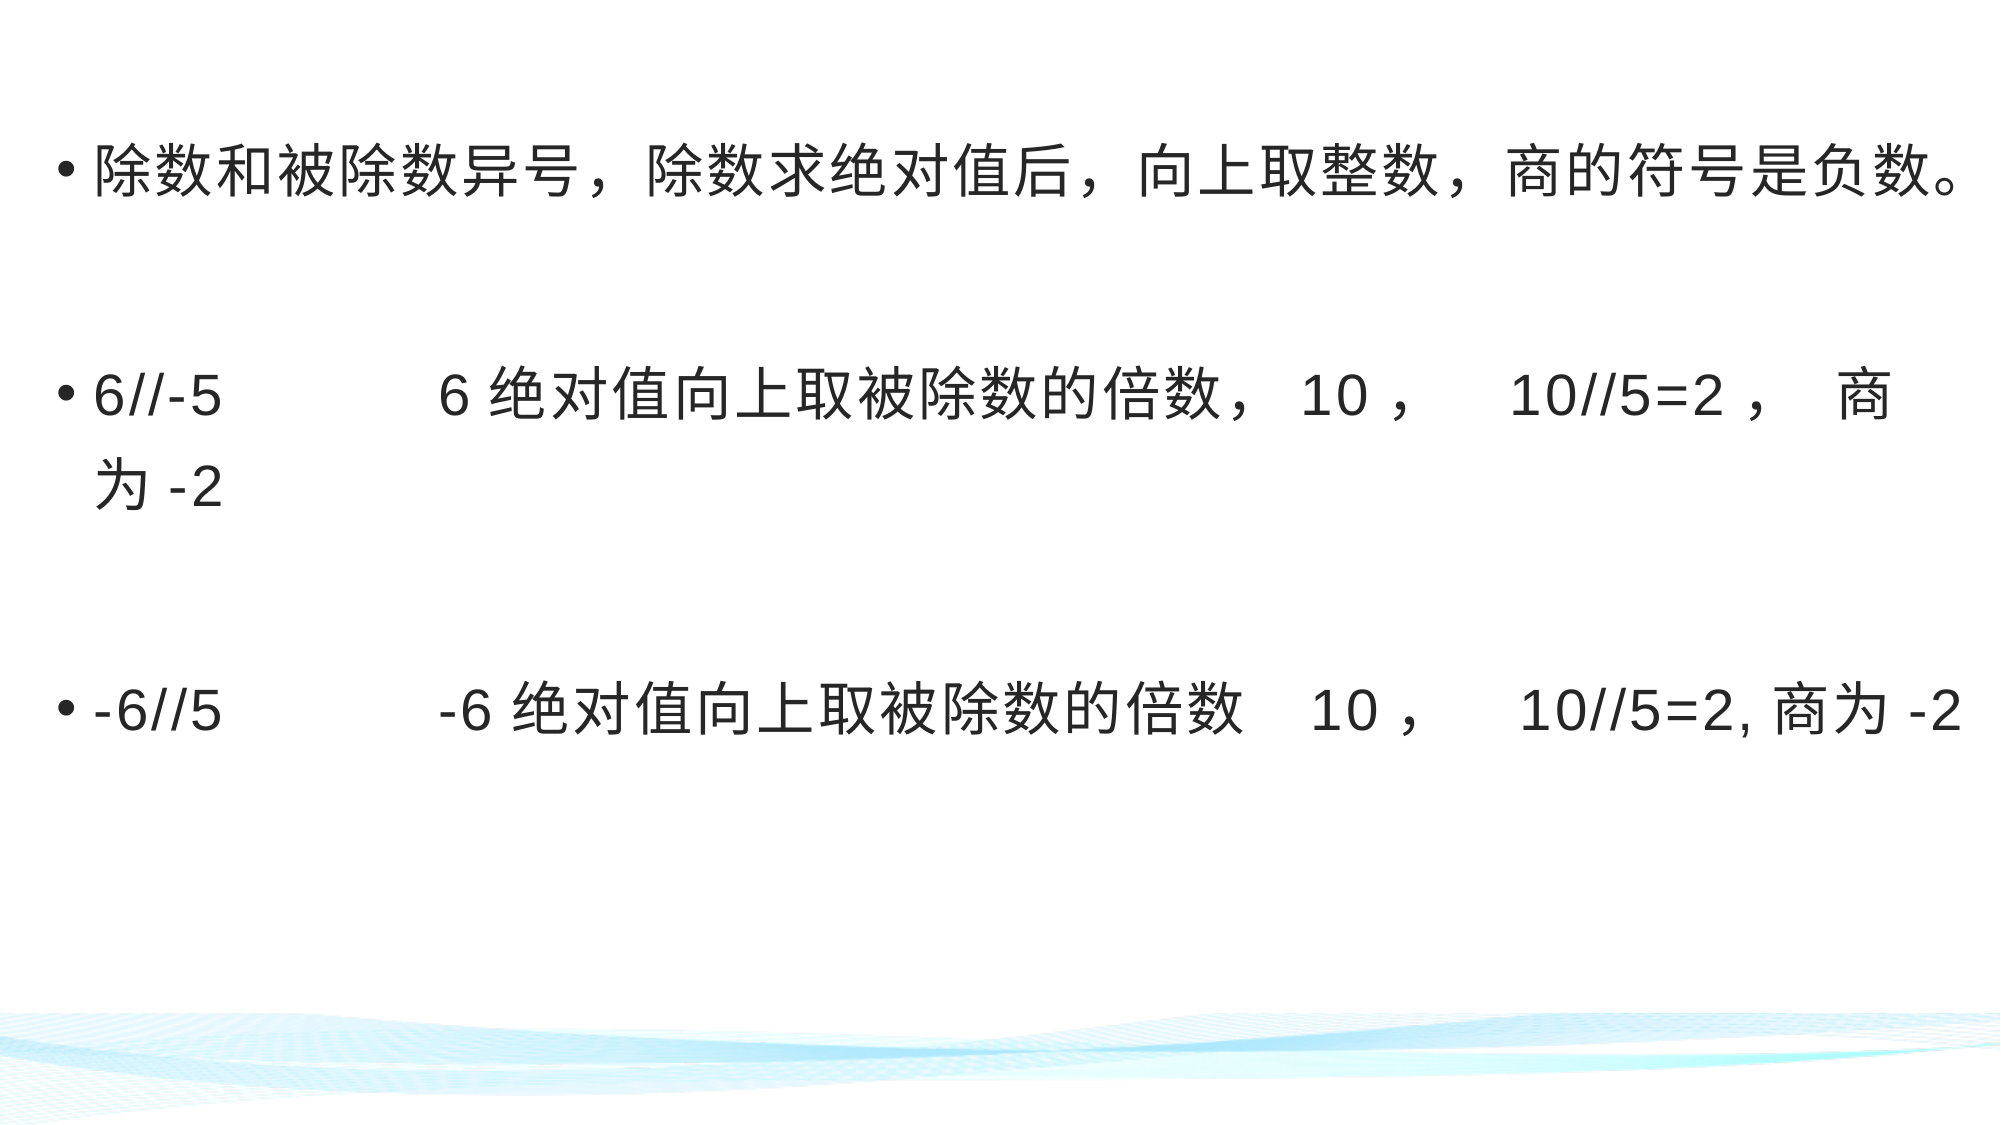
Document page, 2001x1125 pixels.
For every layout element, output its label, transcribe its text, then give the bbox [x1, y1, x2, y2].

picture [0, 1013, 2000, 1125]
list 除数和被除数异号，除数求绝对值后，向上取整数，商的符号是负数。 6//-5 6绝对值向上取被除数的倍数，10， 10//5=2， 商为-2 -6//5 -6绝对值向上取被除数的倍数 10， 10//5=2,商为-2 [41, 105, 2000, 1041]
